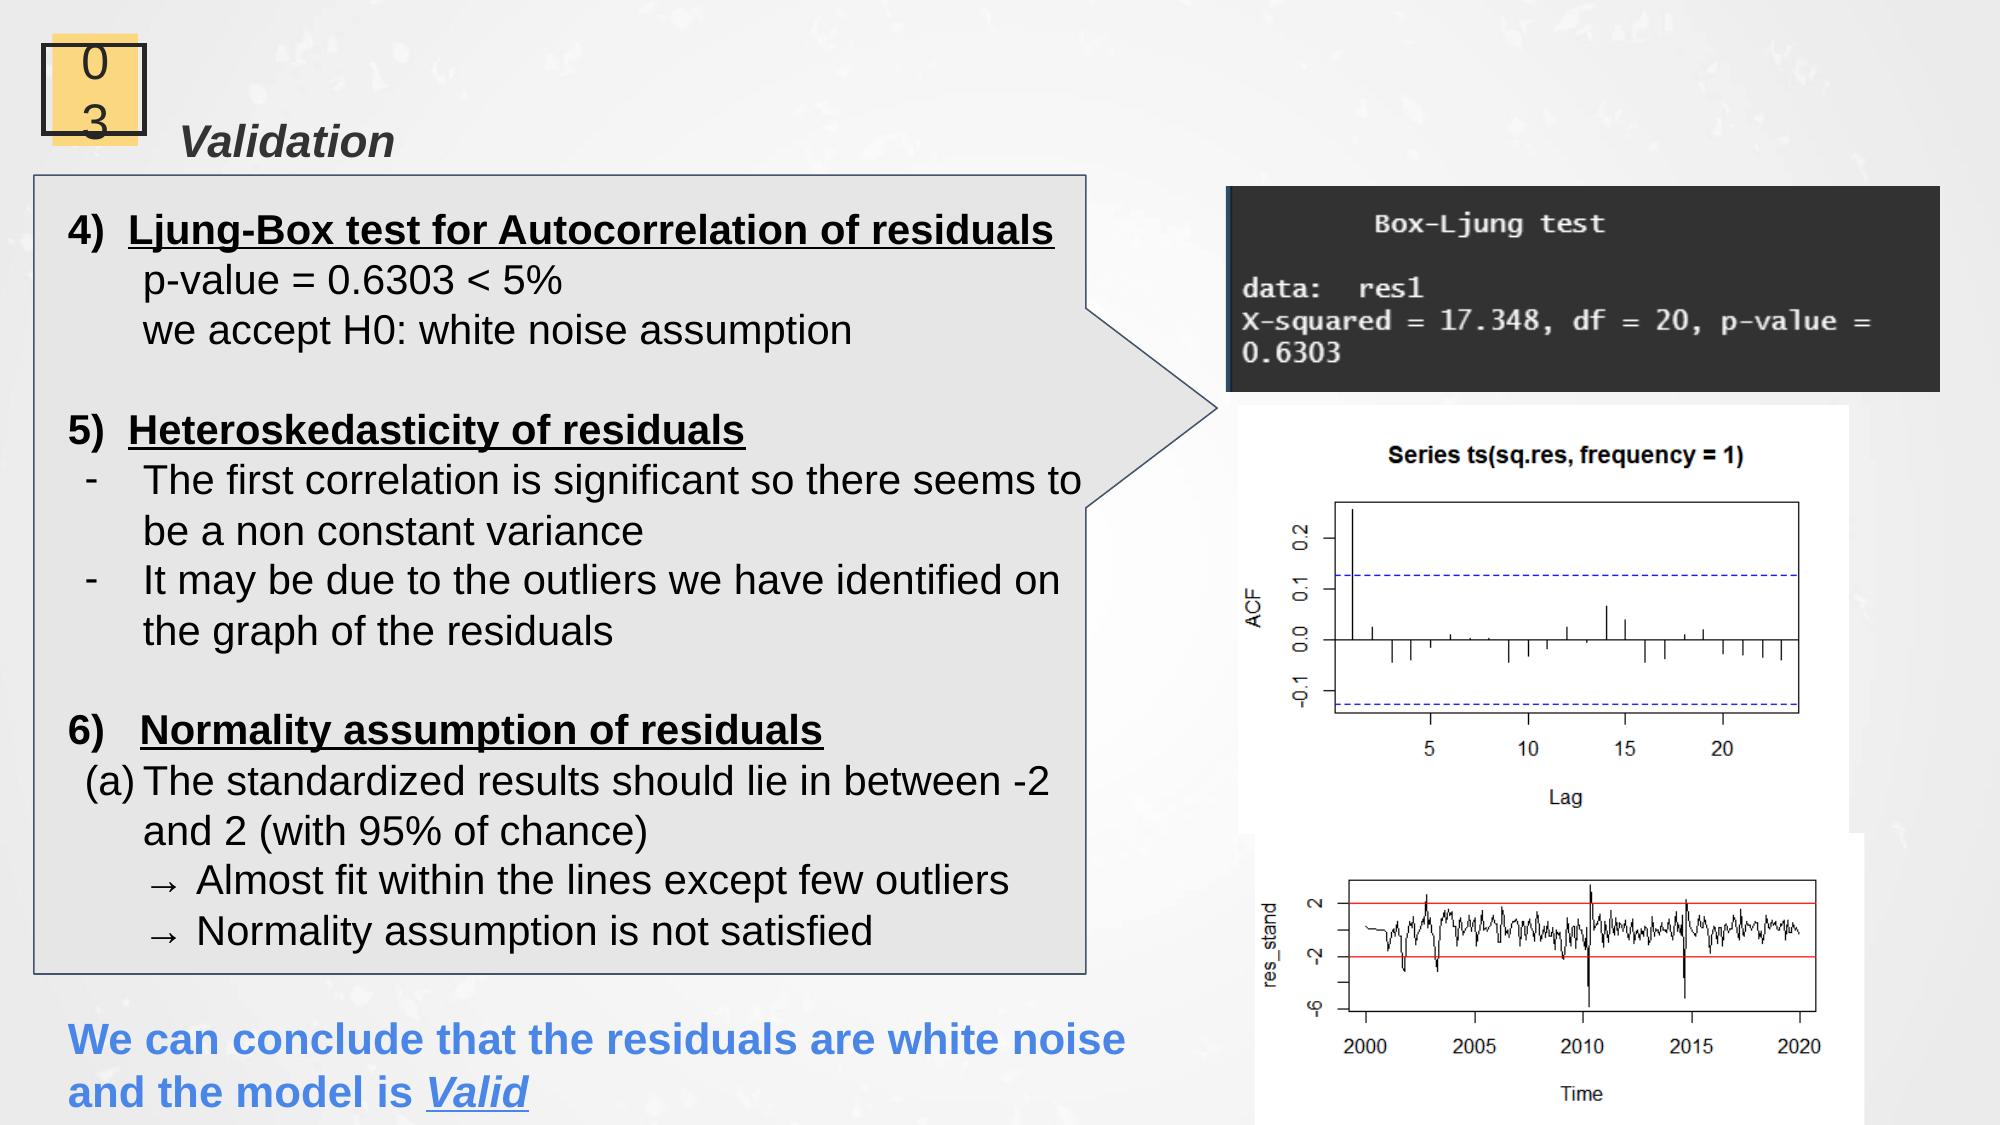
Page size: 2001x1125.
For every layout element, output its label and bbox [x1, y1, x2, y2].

picture [0, 0, 2000, 1125]
text_box [43, 33, 146, 147]
